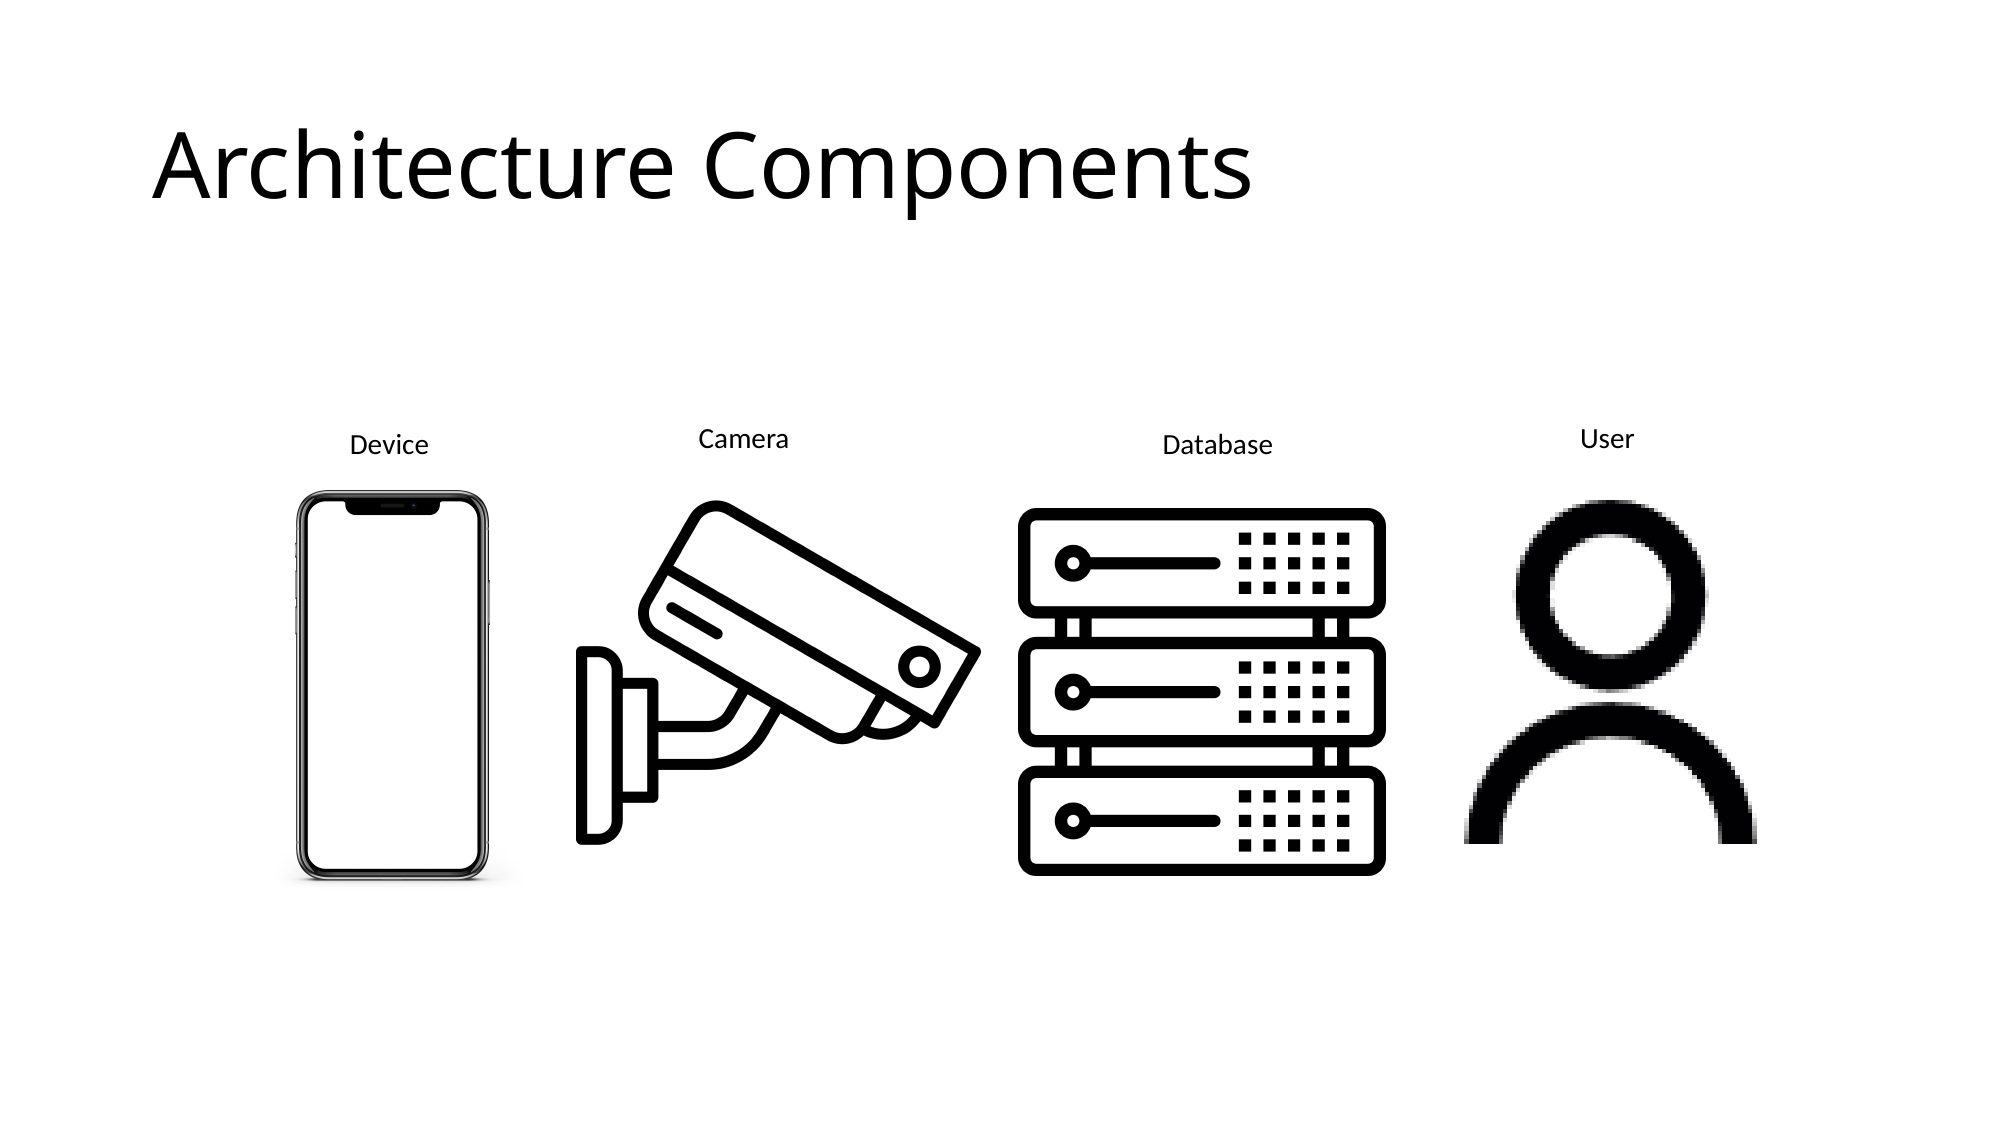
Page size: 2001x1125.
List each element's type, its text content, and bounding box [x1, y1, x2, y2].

picture [1439, 500, 1783, 844]
text_box Device [223, 417, 560, 468]
picture [576, 470, 981, 875]
text_box Database [1050, 417, 1386, 468]
text_box Camera [576, 412, 912, 463]
picture [258, 490, 525, 894]
picture [1018, 508, 1386, 876]
text_box User [1439, 412, 1775, 463]
title Architecture Components [137, 59, 1863, 278]
